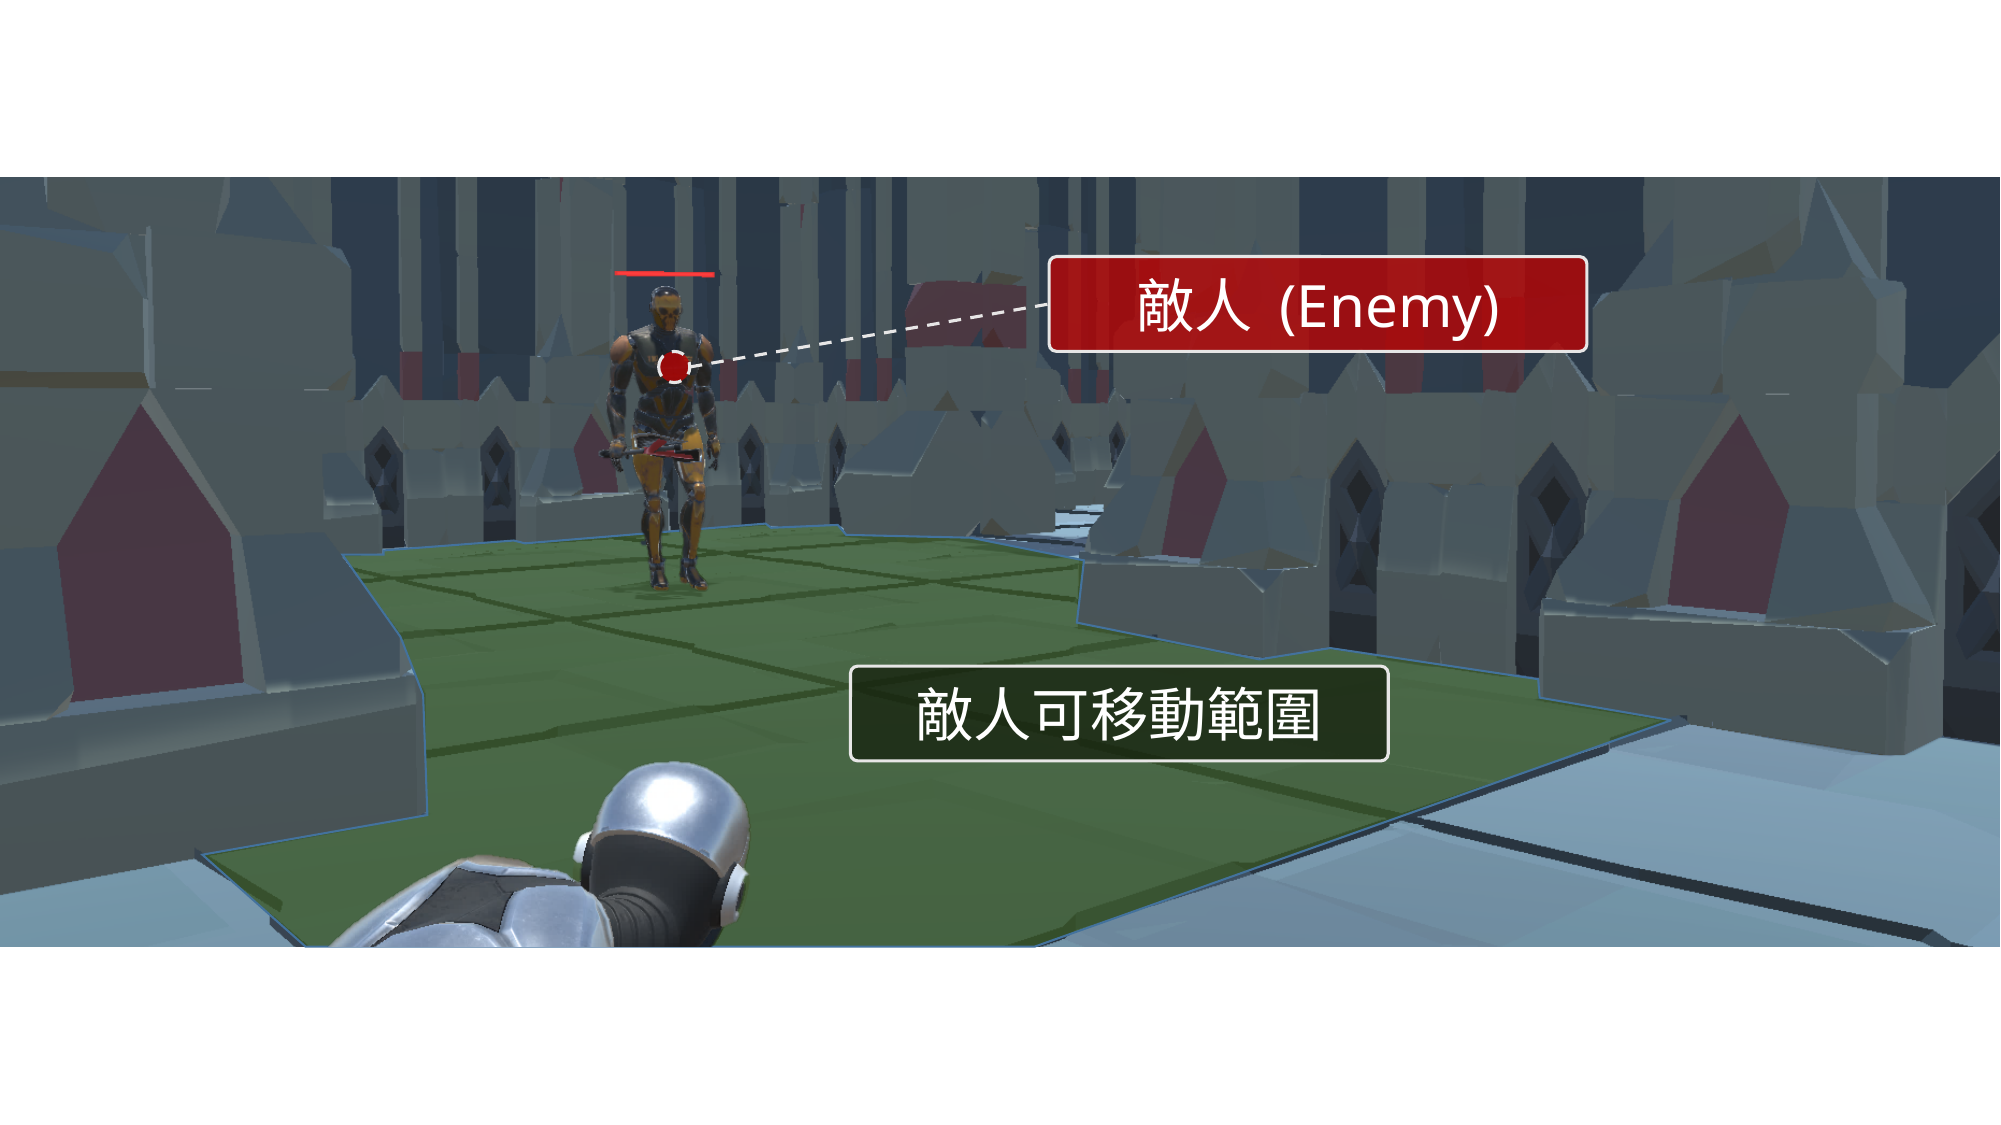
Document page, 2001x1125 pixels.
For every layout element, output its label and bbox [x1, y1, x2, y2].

picture [0, 177, 2000, 947]
text_box [689, 303, 1050, 367]
